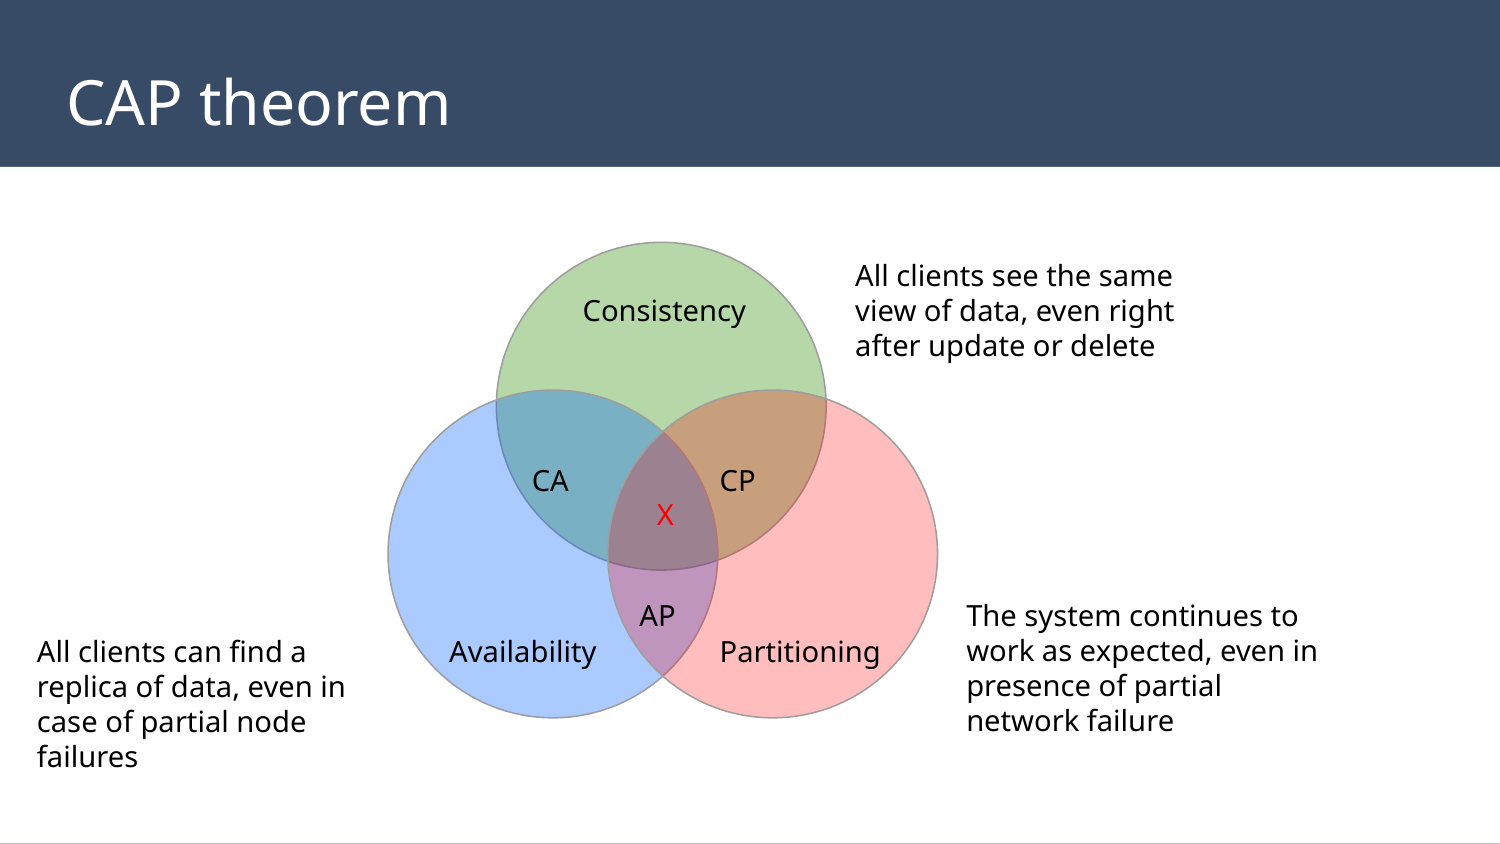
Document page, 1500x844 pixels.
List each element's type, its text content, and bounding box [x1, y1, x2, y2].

text_box AP [624, 581, 716, 628]
text_box The system continues to work as expected, even in presence of partial network failure [951, 581, 1338, 730]
text_box All clients can find a replica of data, even in case of partial node failures [21, 618, 408, 767]
text_box Partitioning [704, 618, 920, 664]
text_box [607, 390, 938, 628]
text_box [625, 628, 895, 718]
text_box [388, 390, 662, 718]
text_box CA [516, 447, 608, 494]
text_box X [641, 480, 733, 527]
text_box All clients see the same view of data, even right after update or delete [840, 242, 1227, 391]
title CAP theorem [51, 48, 1449, 142]
text_box [0, 166, 1500, 844]
text_box [496, 242, 826, 431]
text_box Consistency [567, 277, 783, 323]
text_box CP [704, 447, 796, 494]
text_box Availability [434, 618, 622, 664]
